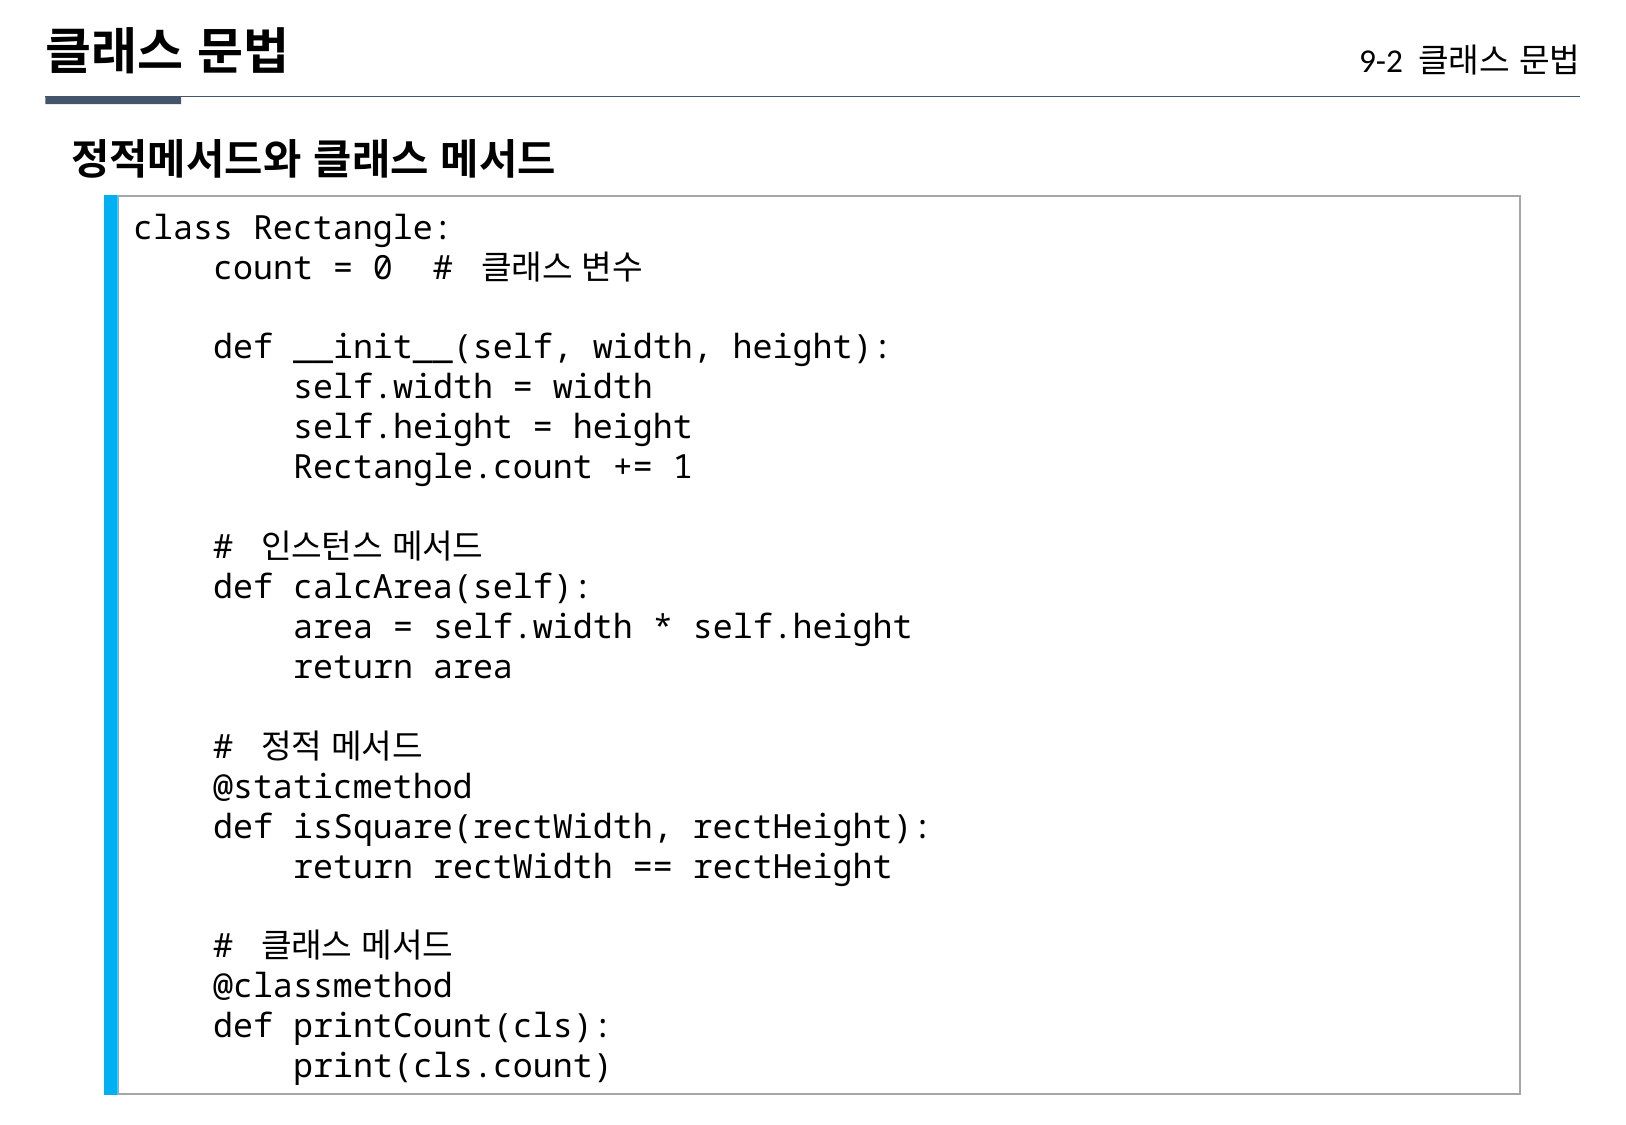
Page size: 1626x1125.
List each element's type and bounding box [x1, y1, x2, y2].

text_box [105, 196, 1520, 1094]
list [45, 26, 965, 82]
list [1038, 43, 1581, 81]
text_box [56, 125, 990, 191]
